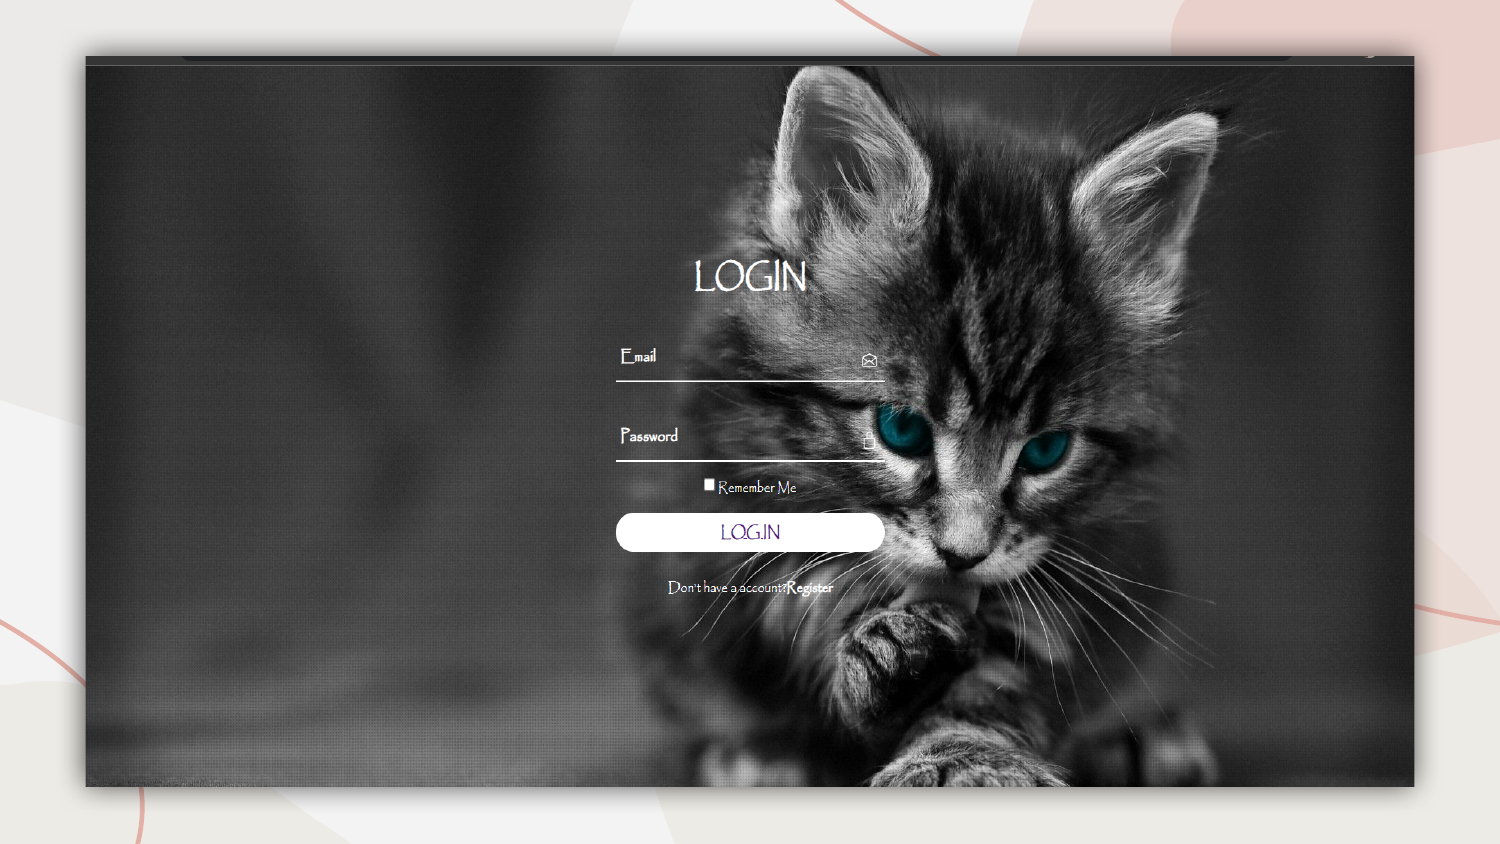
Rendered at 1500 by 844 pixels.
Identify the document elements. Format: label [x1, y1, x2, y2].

picture [85, 56, 1415, 788]
